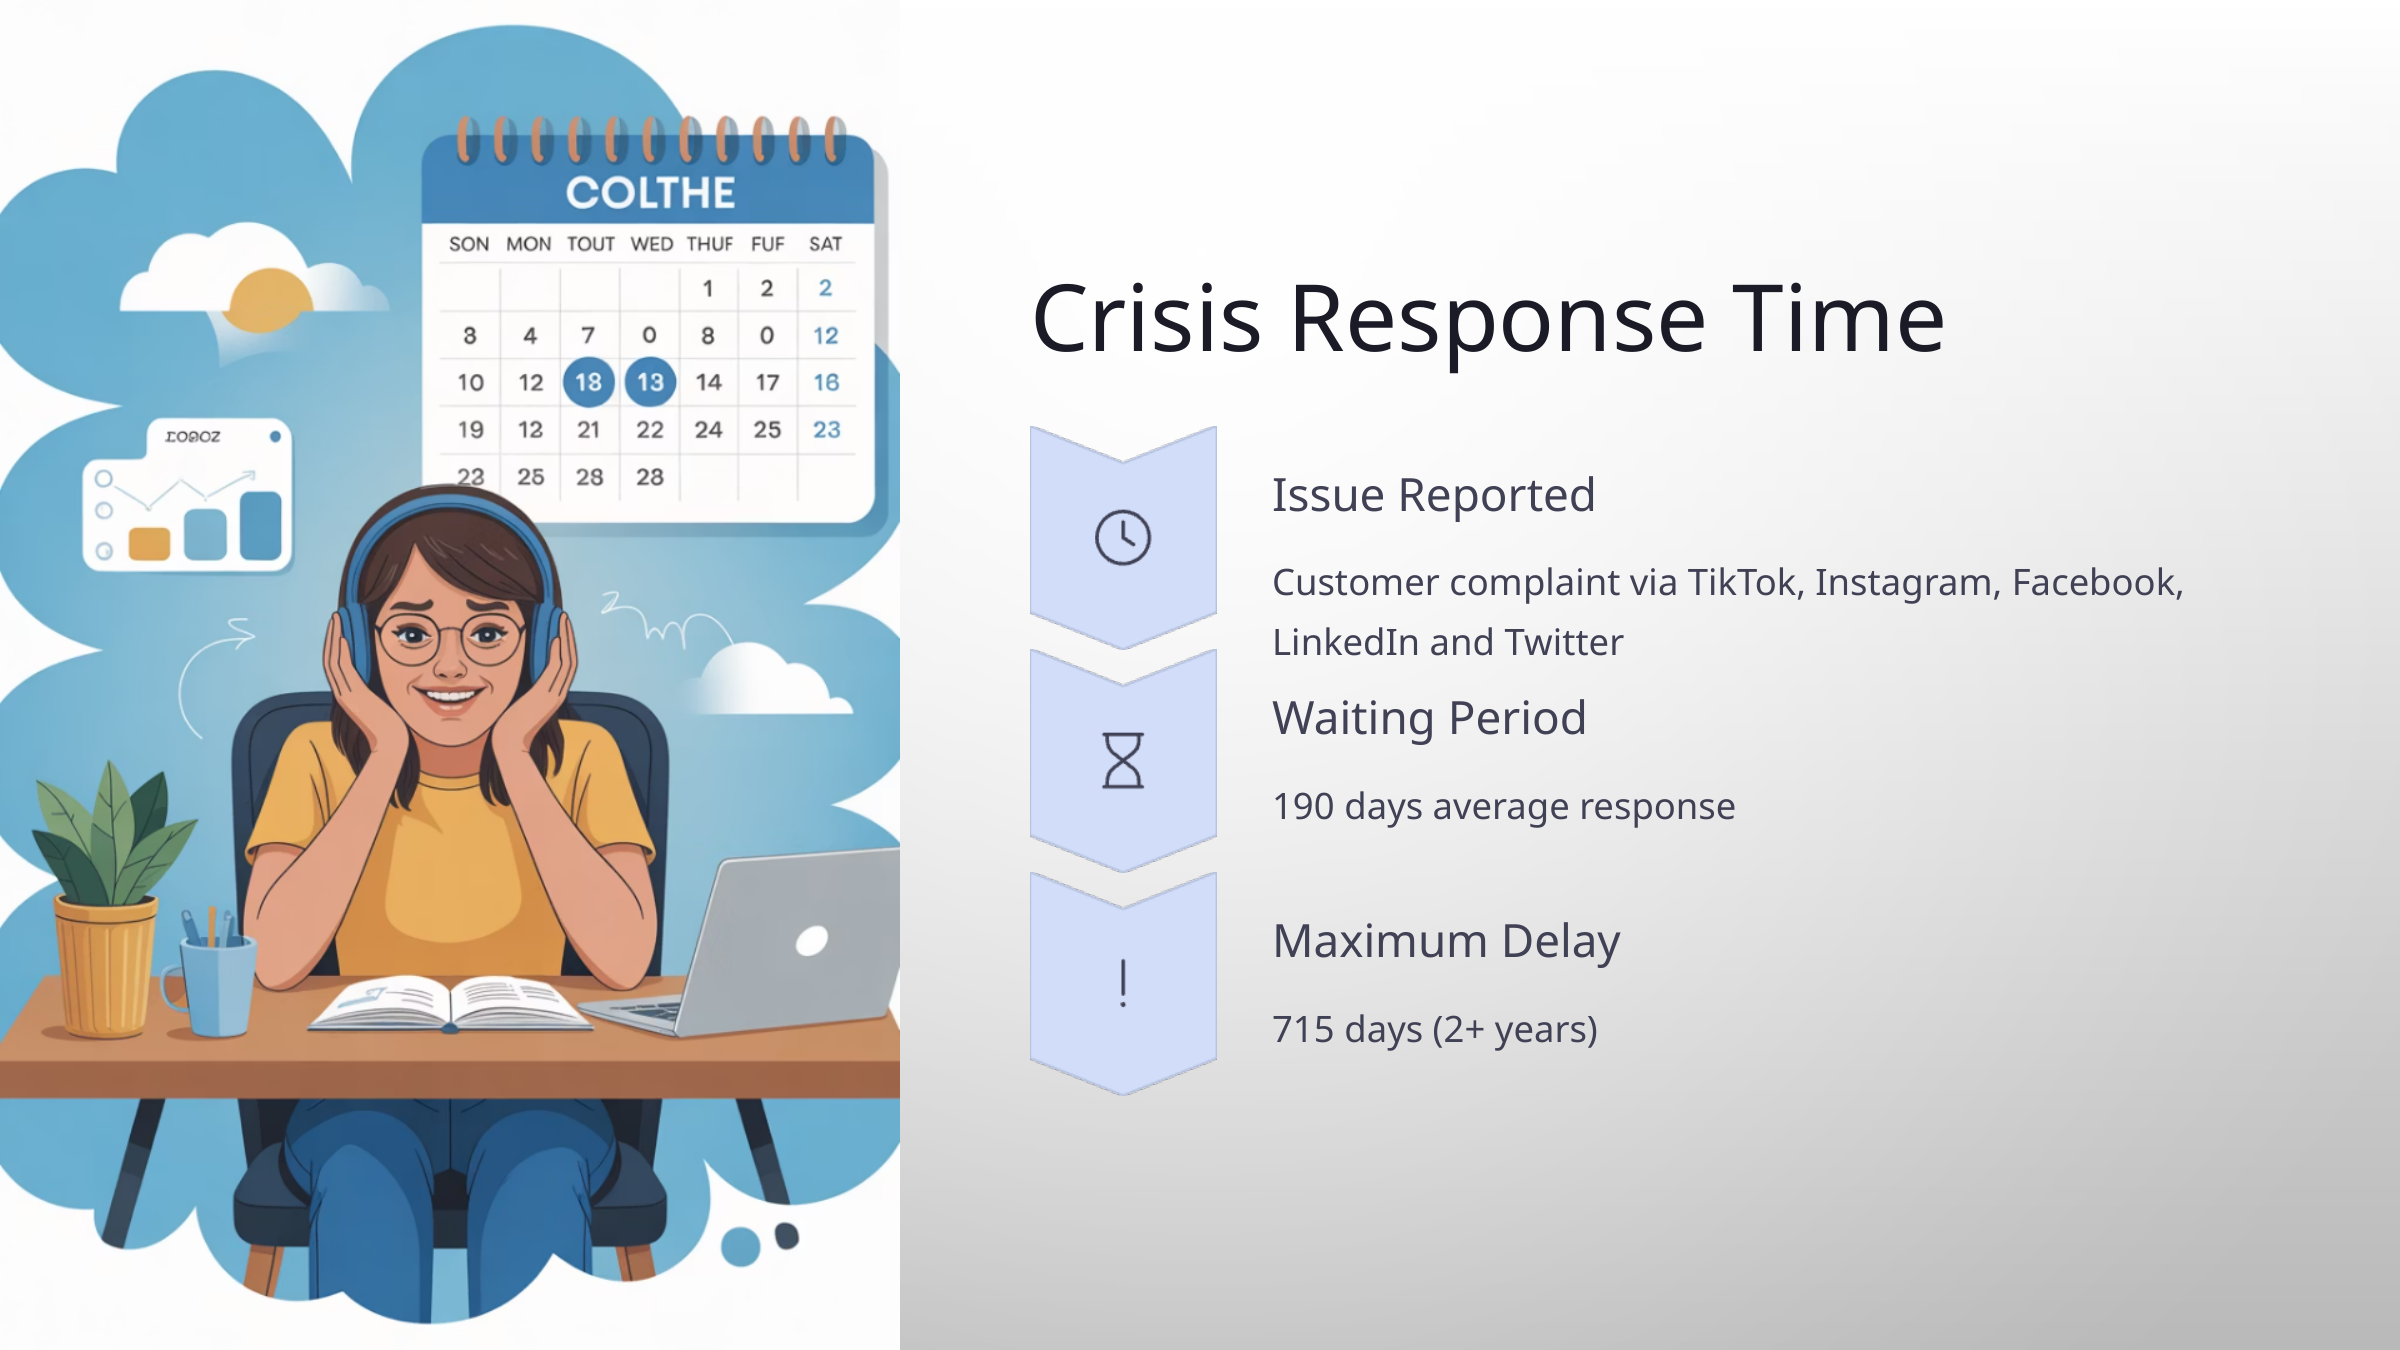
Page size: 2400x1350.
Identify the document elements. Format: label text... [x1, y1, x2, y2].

text_box 190 days average response [1272, 767, 2270, 827]
text_box Maximum Delay [1271, 909, 1738, 968]
text_box Customer complaint via TikTok, Instagram, Facebook, LinkedIn and Twitter [1272, 543, 2270, 604]
picture [0, 0, 2400, 1350]
text_box Crisis Response Time [1030, 254, 2002, 371]
text_box 715 days (2+ years) [1272, 990, 2270, 1050]
text_box Waiting Period [1271, 686, 1738, 745]
text_box Issue Reported [1271, 463, 1738, 522]
